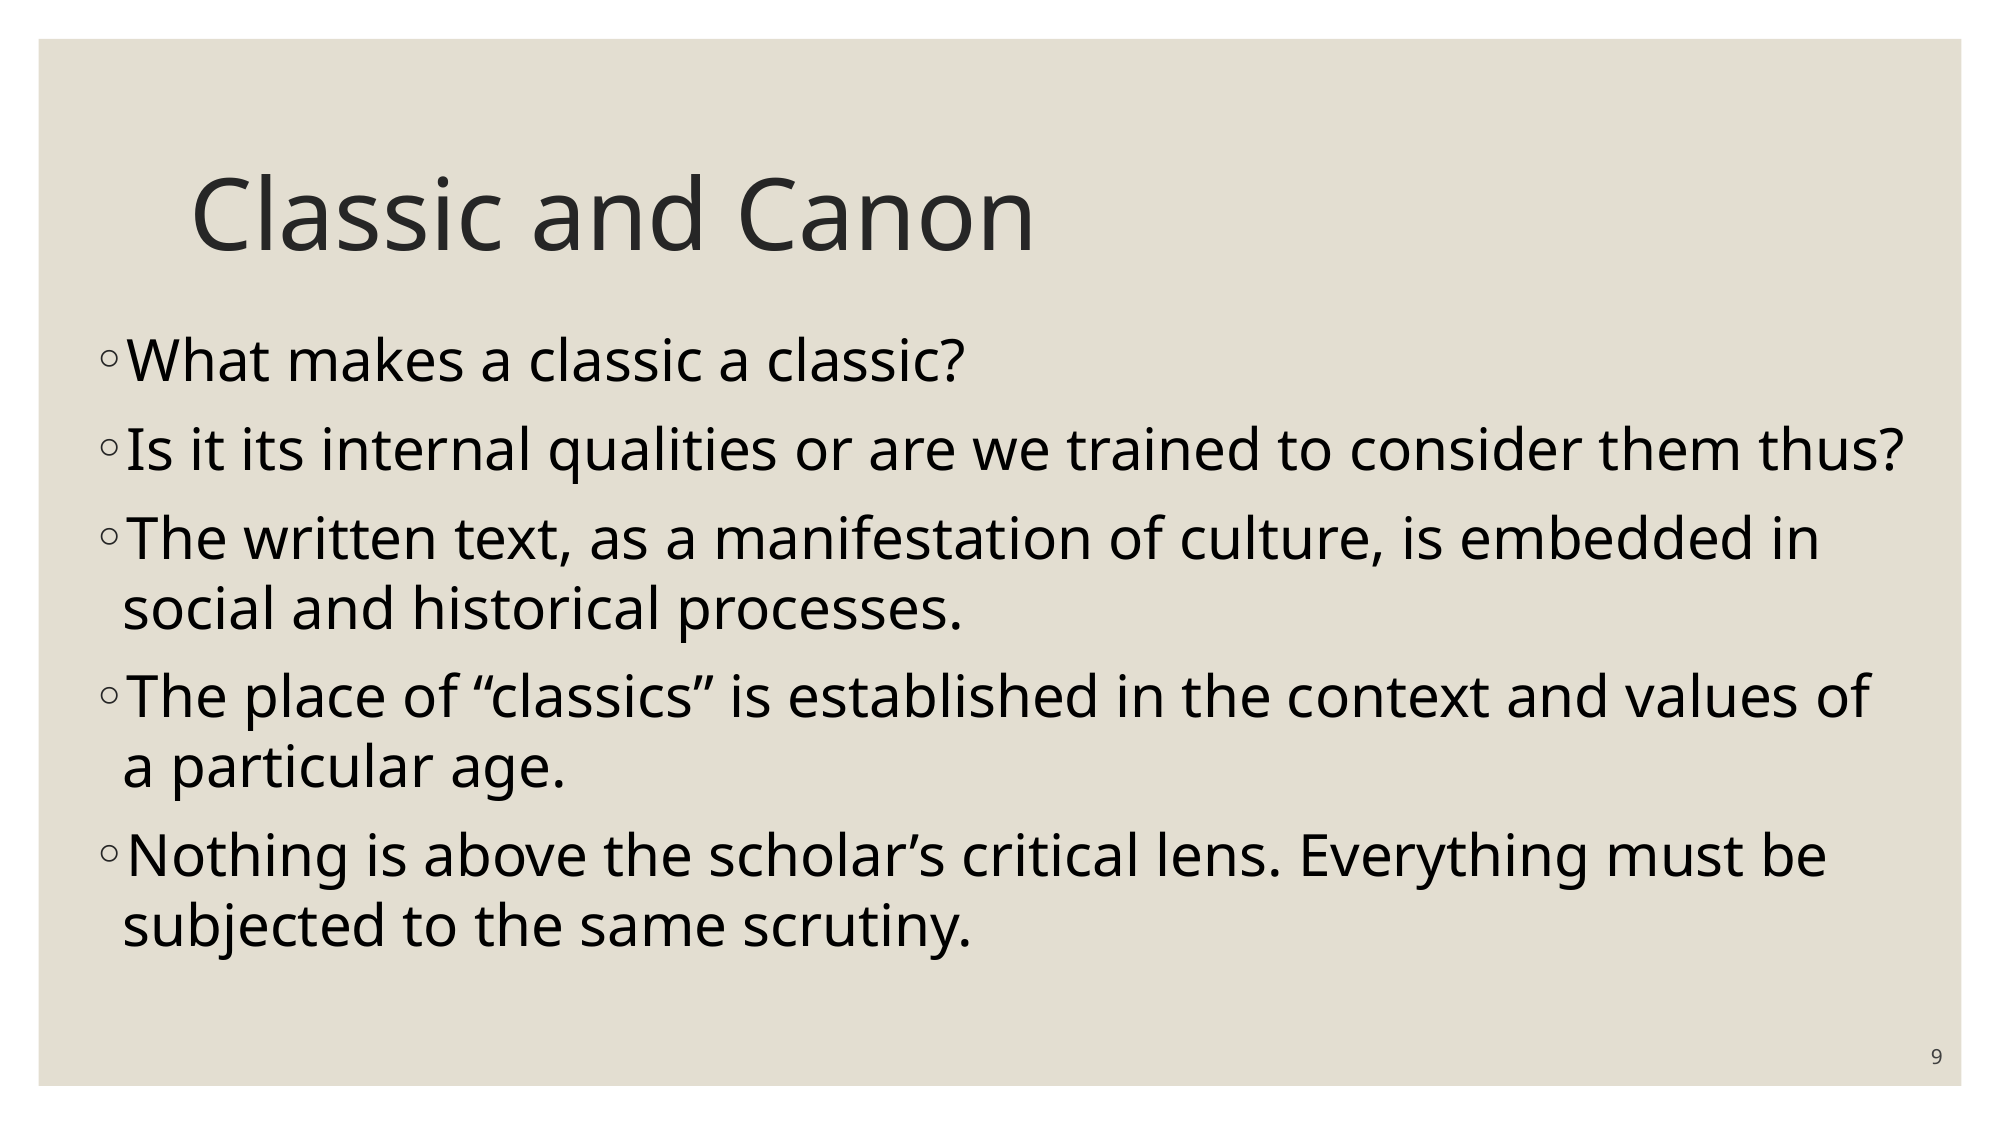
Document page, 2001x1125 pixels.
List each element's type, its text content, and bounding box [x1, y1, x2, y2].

slide_number 9 [1717, 1034, 1958, 1080]
title Classic and Canon [174, 105, 1825, 315]
list What makes a classic a classic? Is it its internal qualities or are we trained to consider them thus? The written text, as a manifestation of culture, is embedded in social and historical processes. The place of “classics” is established in the context and values of a particular age. Nothing is above the scholar’s critical lens. Everything must be subjected to the same scrutiny. [77, 315, 1923, 961]
